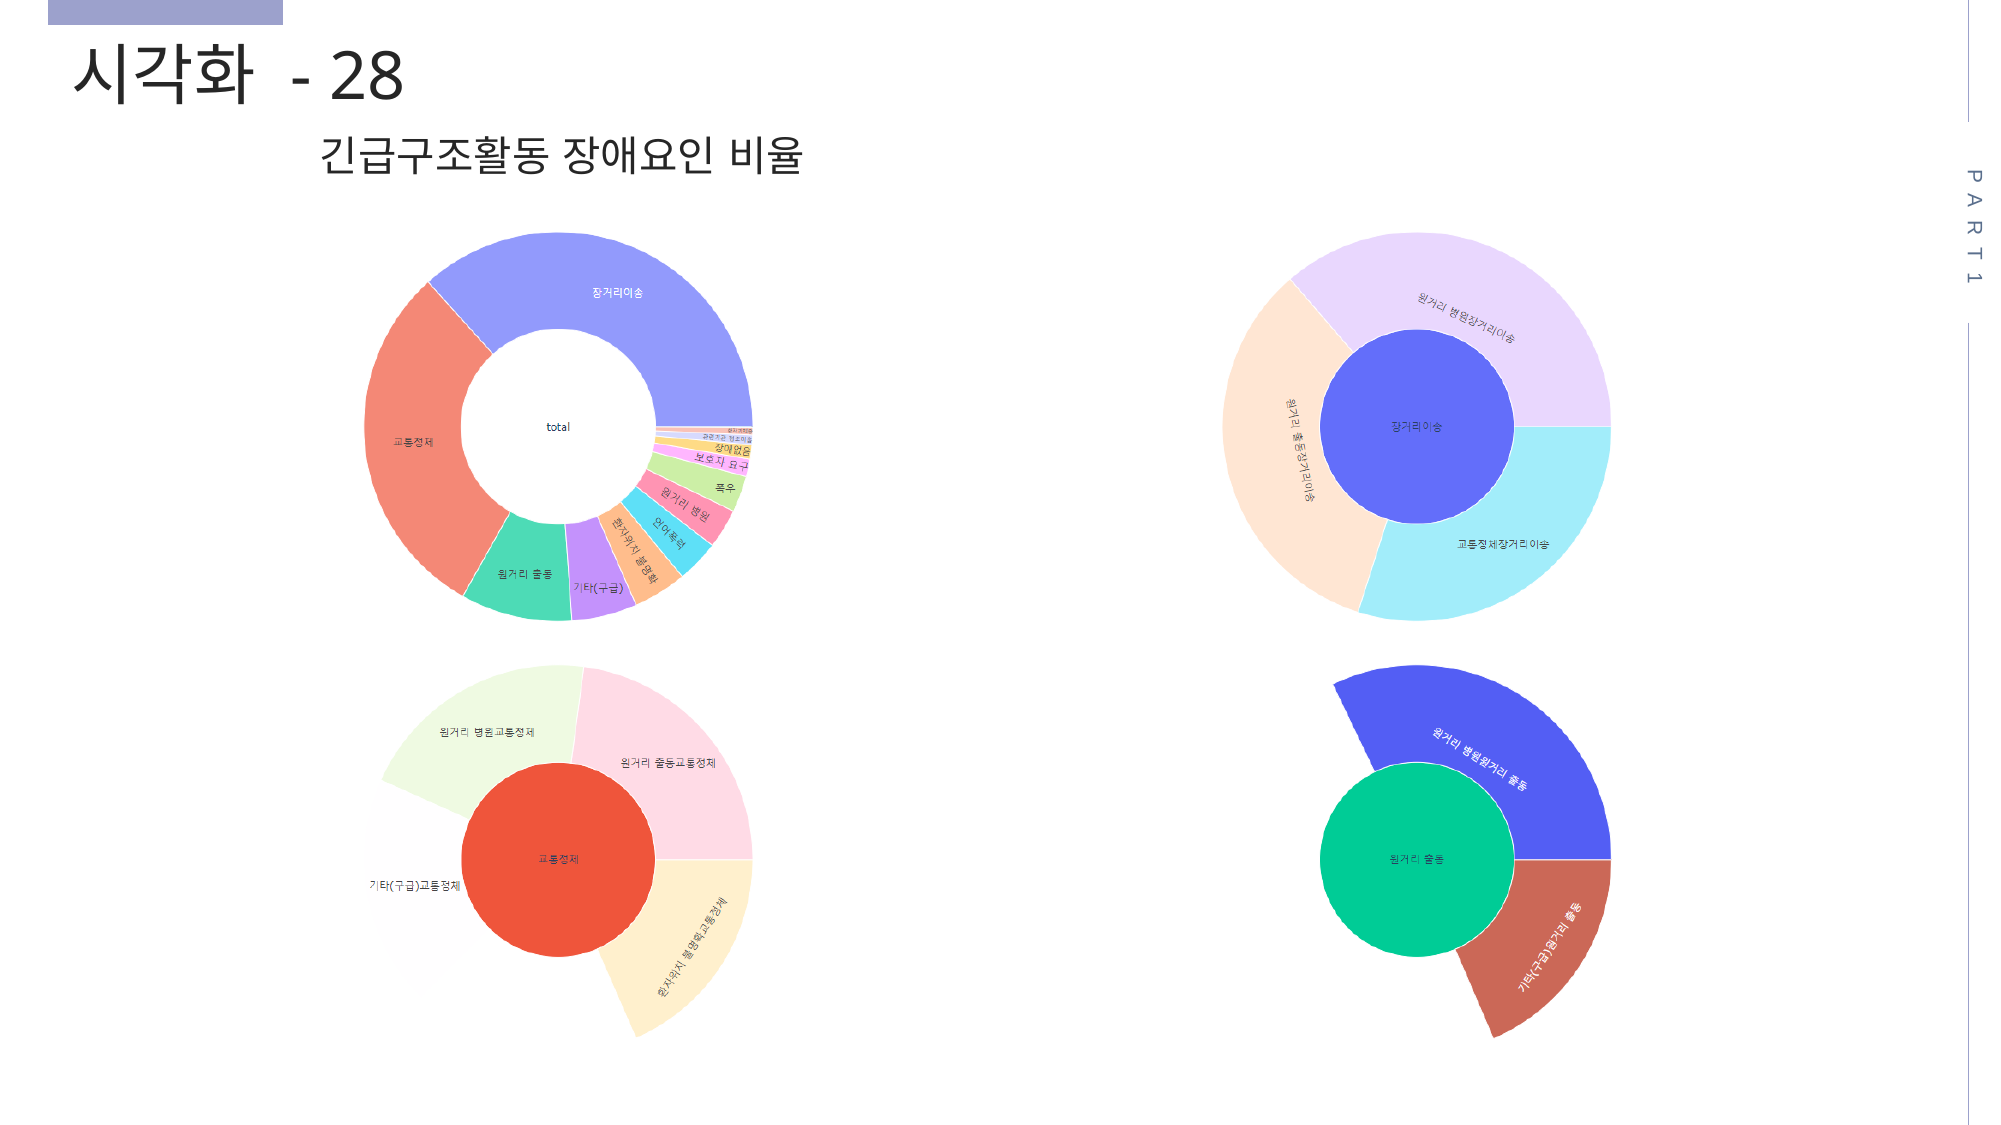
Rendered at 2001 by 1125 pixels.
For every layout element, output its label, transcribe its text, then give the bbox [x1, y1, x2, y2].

text_box 긴급구조활동 장애요인 비율 [305, 121, 821, 187]
picture [299, 227, 1700, 1049]
text_box 시각화 - 28 [56, 25, 421, 121]
text_box PART1 [1940, 154, 1997, 301]
text_box [47, 0, 284, 26]
